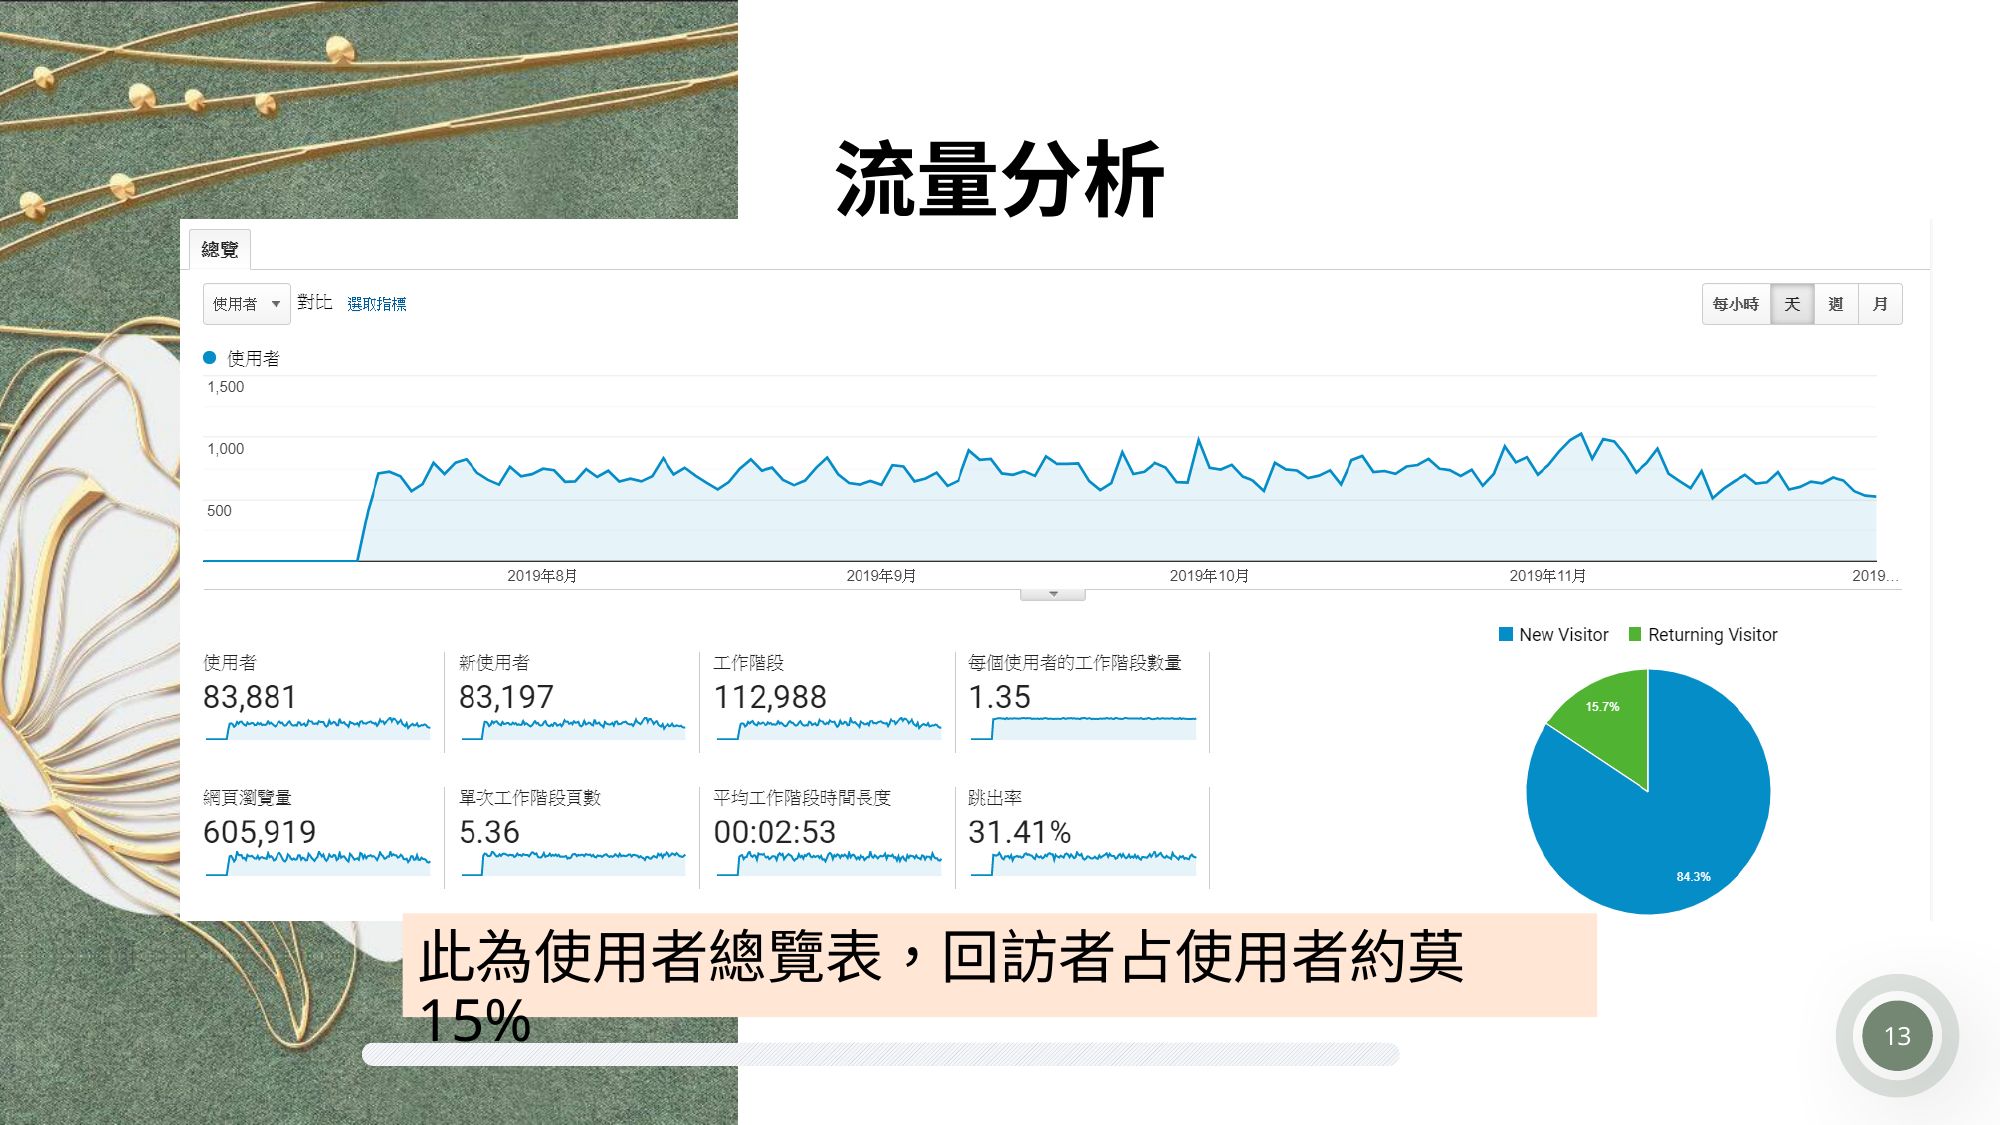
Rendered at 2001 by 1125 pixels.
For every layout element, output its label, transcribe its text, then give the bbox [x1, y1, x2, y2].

text_box 流量分析 [818, 119, 1182, 219]
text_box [1835, 973, 1960, 1098]
text_box [738, 1041, 1401, 1067]
text_box 此為使用者總覽表，回訪者占使用者約莫15% [738, 921, 1598, 1018]
picture [0, 0, 1933, 1125]
